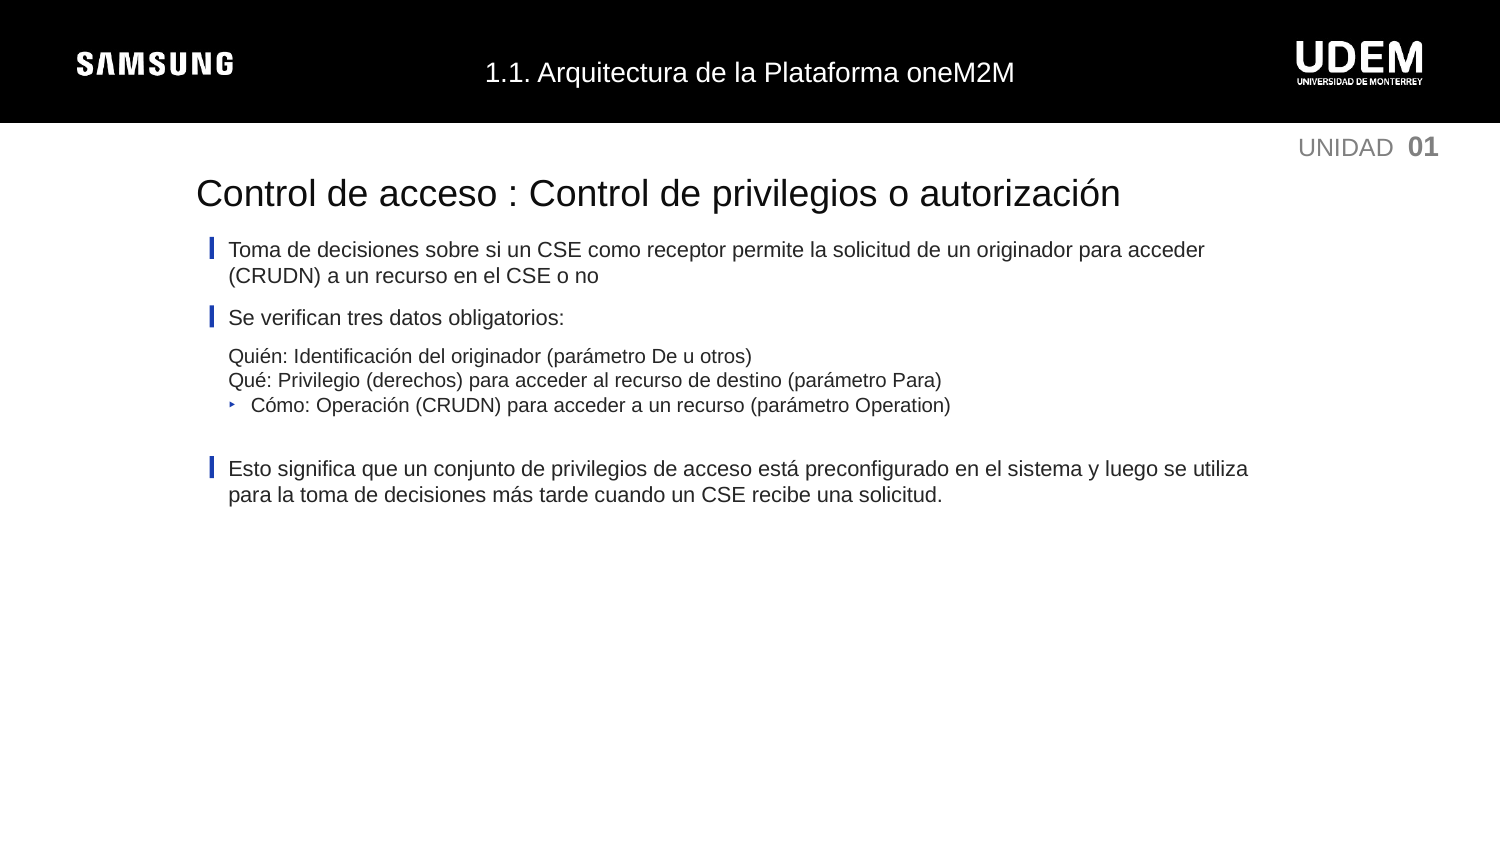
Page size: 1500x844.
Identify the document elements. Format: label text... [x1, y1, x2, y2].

picture [0, 0, 1500, 844]
text_box Control de acceso : Control de privilegios o autorización [195, 168, 1305, 215]
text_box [209, 235, 1291, 289]
text_box 1.1. Arquitectura de la Plataforma oneM2M [279, 54, 1221, 88]
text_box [209, 303, 1291, 448]
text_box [209, 454, 1291, 508]
text_box UNIDAD 01 [1289, 127, 1439, 162]
